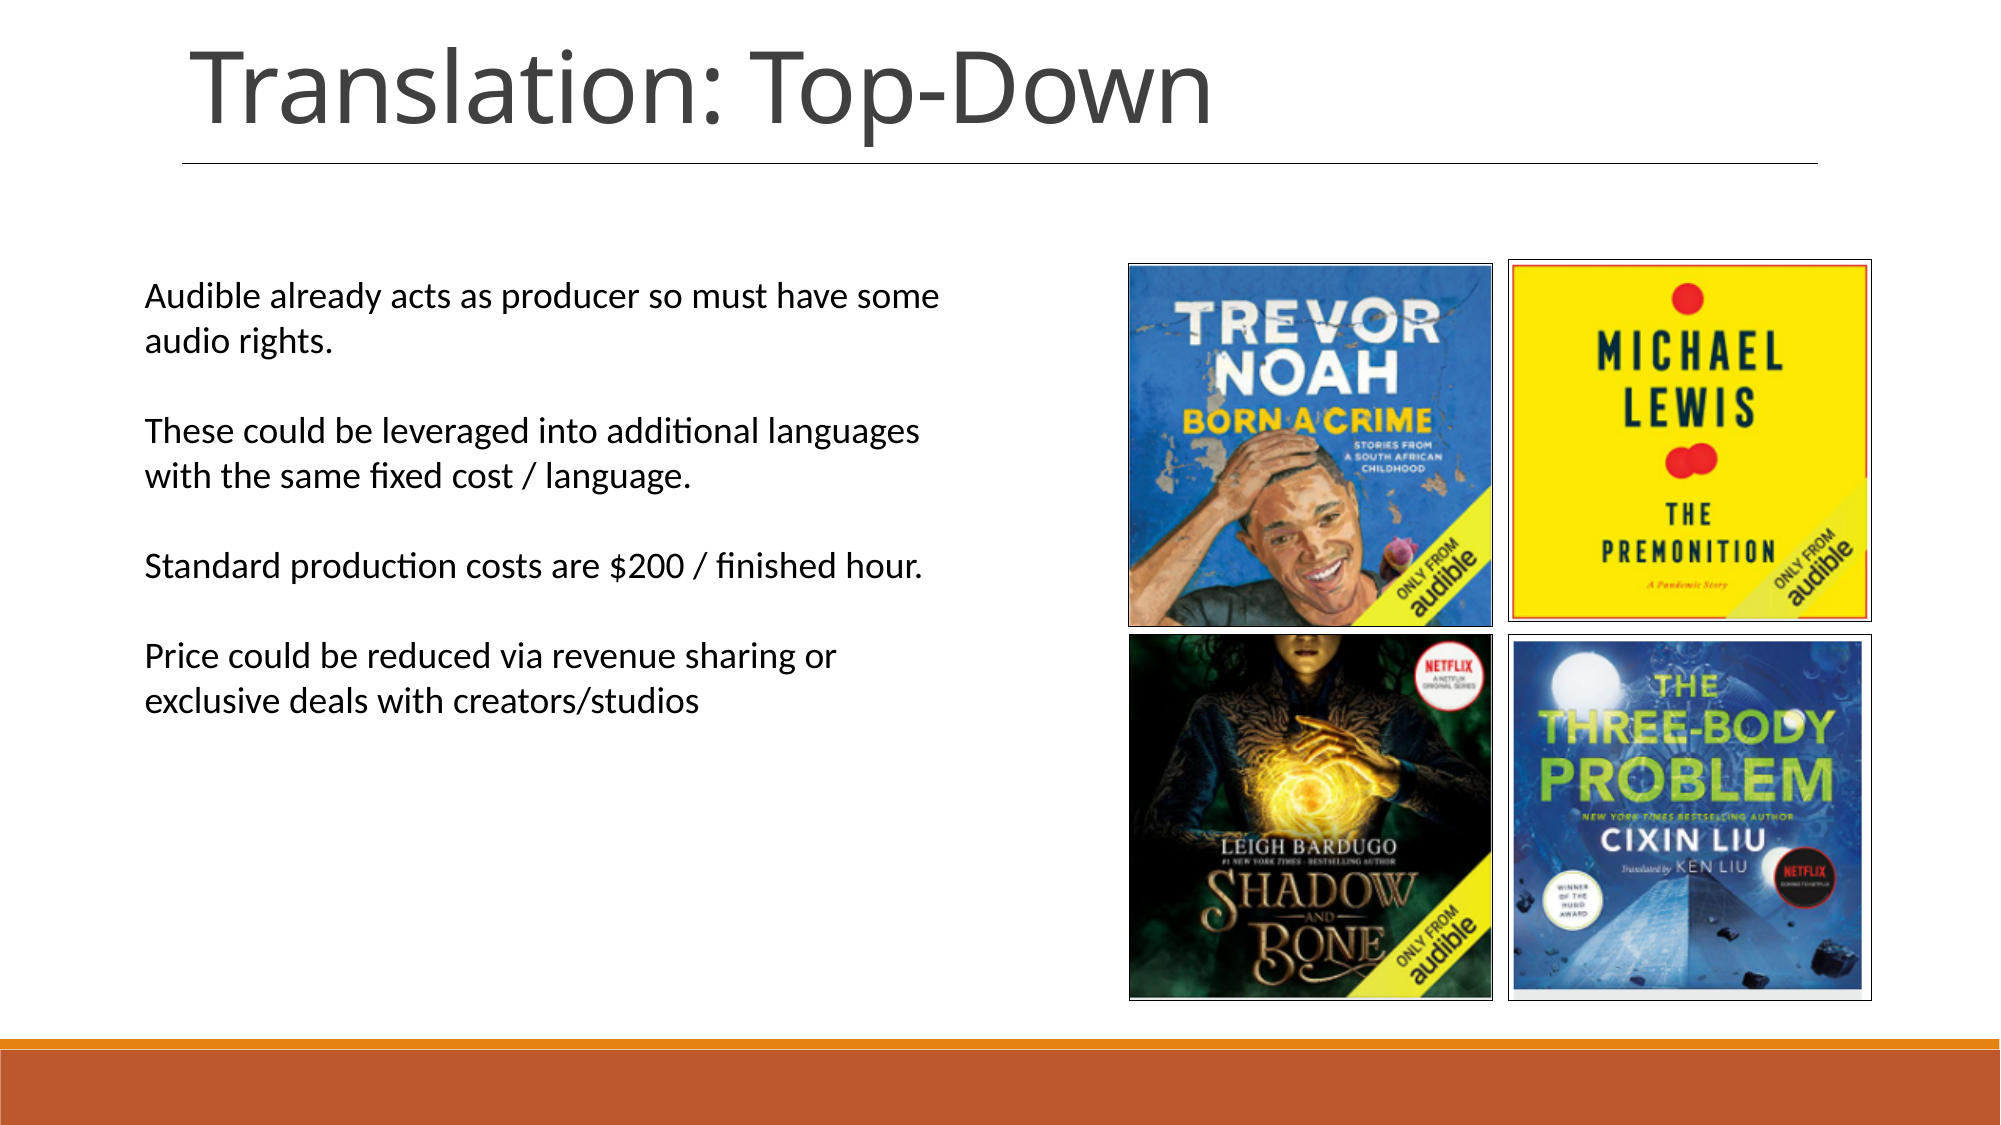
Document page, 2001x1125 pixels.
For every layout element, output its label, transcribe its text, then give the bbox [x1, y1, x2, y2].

picture [1508, 634, 1872, 1001]
picture [1508, 258, 1872, 623]
picture [1127, 263, 1493, 627]
picture [1129, 634, 1493, 1001]
text_box Audible already acts as producer so must have some audio rights. These could be leveraged into additional languages with the same fixed cost / language. Standard production costs are $200 / finished hour. Price could be reduced via revenue sharing or exclusive deals with creators/studios [129, 263, 977, 729]
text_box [174, 33, 1826, 178]
